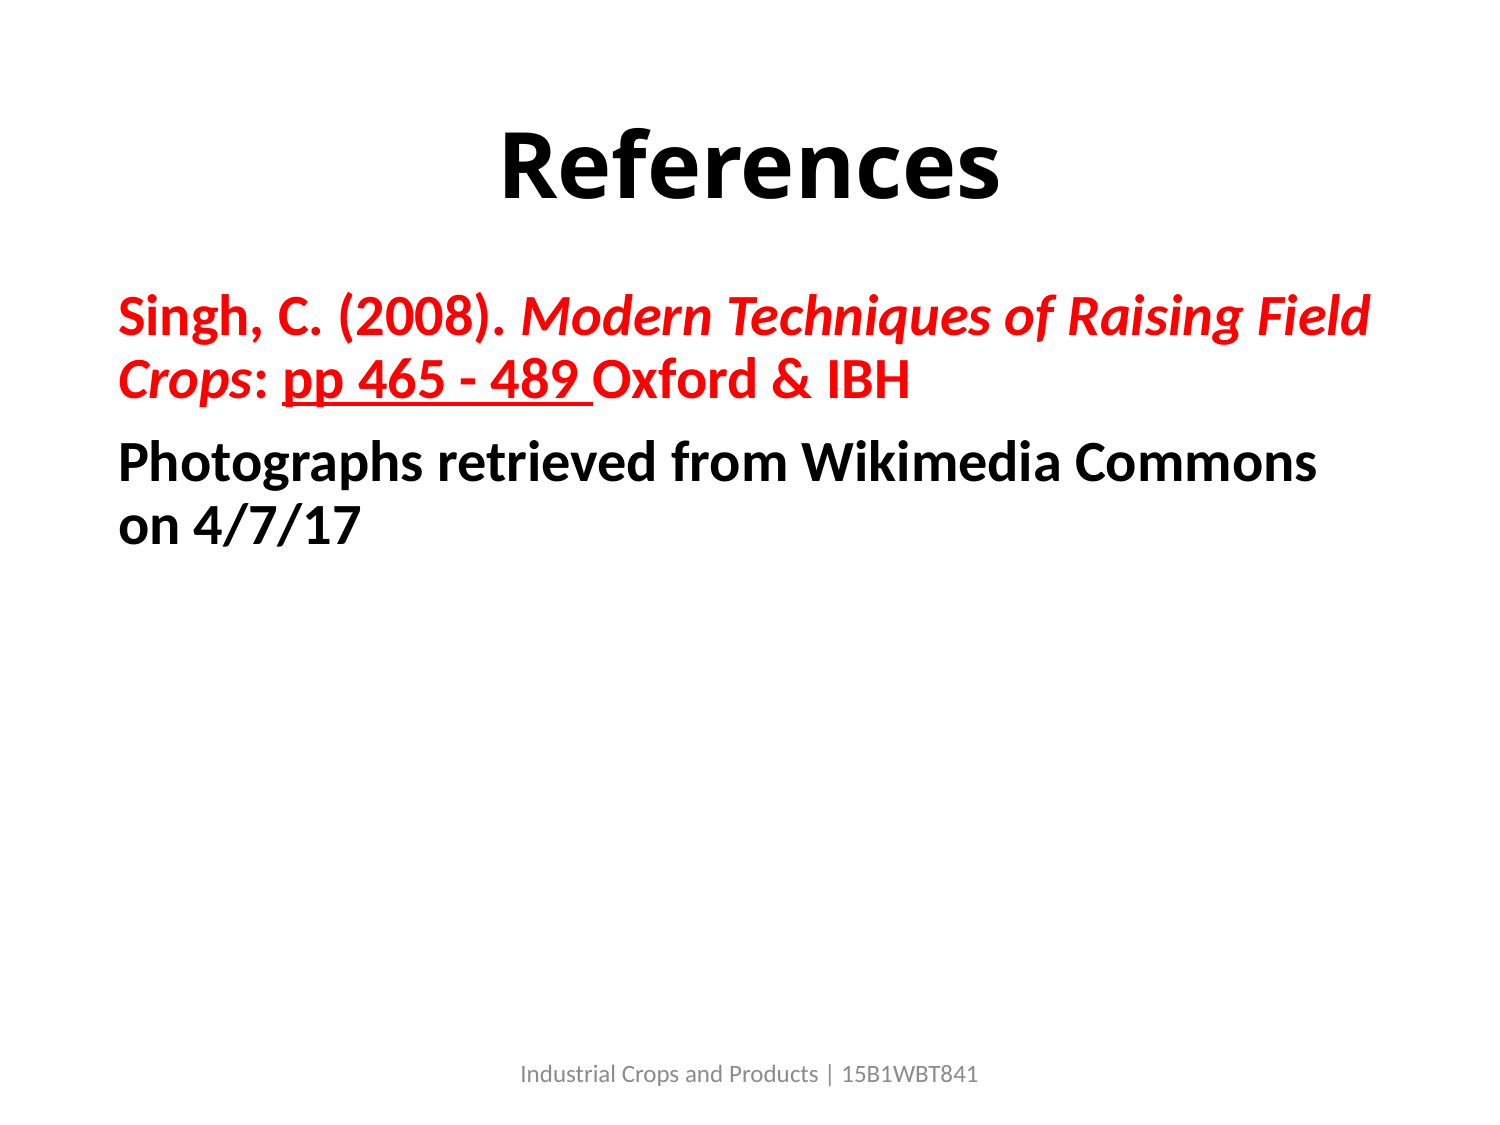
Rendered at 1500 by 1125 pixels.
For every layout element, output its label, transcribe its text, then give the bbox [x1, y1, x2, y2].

title References [103, 59, 1397, 277]
list Singh, C. (2008). Modern Techniques of Raising Field Crops: pp 465 - 489 Oxford & IBH Photographs retrieved from Wikimedia Commons on 4/7/17 [103, 277, 1397, 1014]
footer Industrial Crops and Products | 15B1WBT841 [496, 1042, 1004, 1103]
